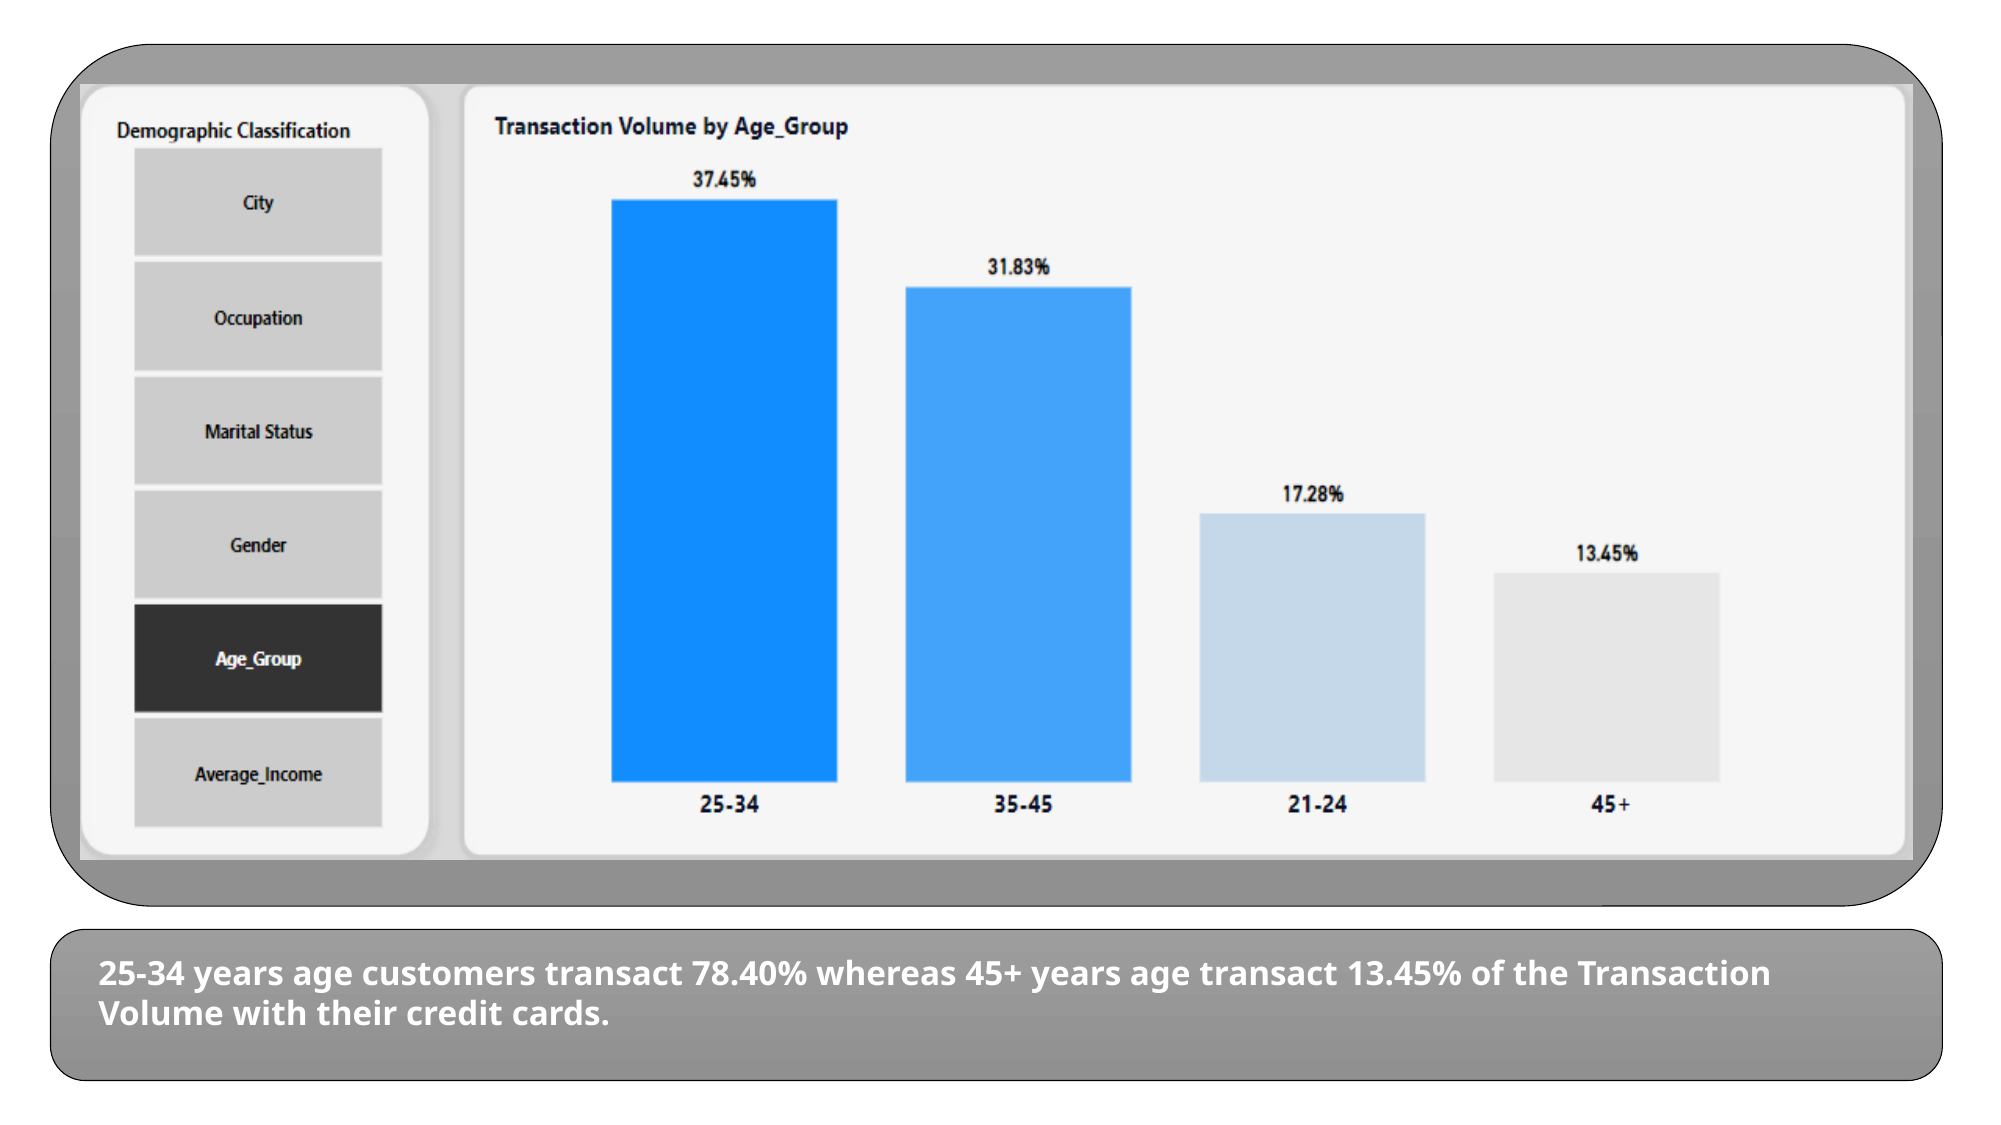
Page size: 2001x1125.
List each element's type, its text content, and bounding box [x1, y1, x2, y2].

text_box 25-34 years age customers transact 78.40% whereas 45+ years age transact 13.45% of the Transaction Volume with their credit cards. [83, 944, 1895, 1040]
text_box [49, 928, 1943, 1082]
picture [80, 84, 1913, 860]
text_box [49, 43, 1943, 907]
